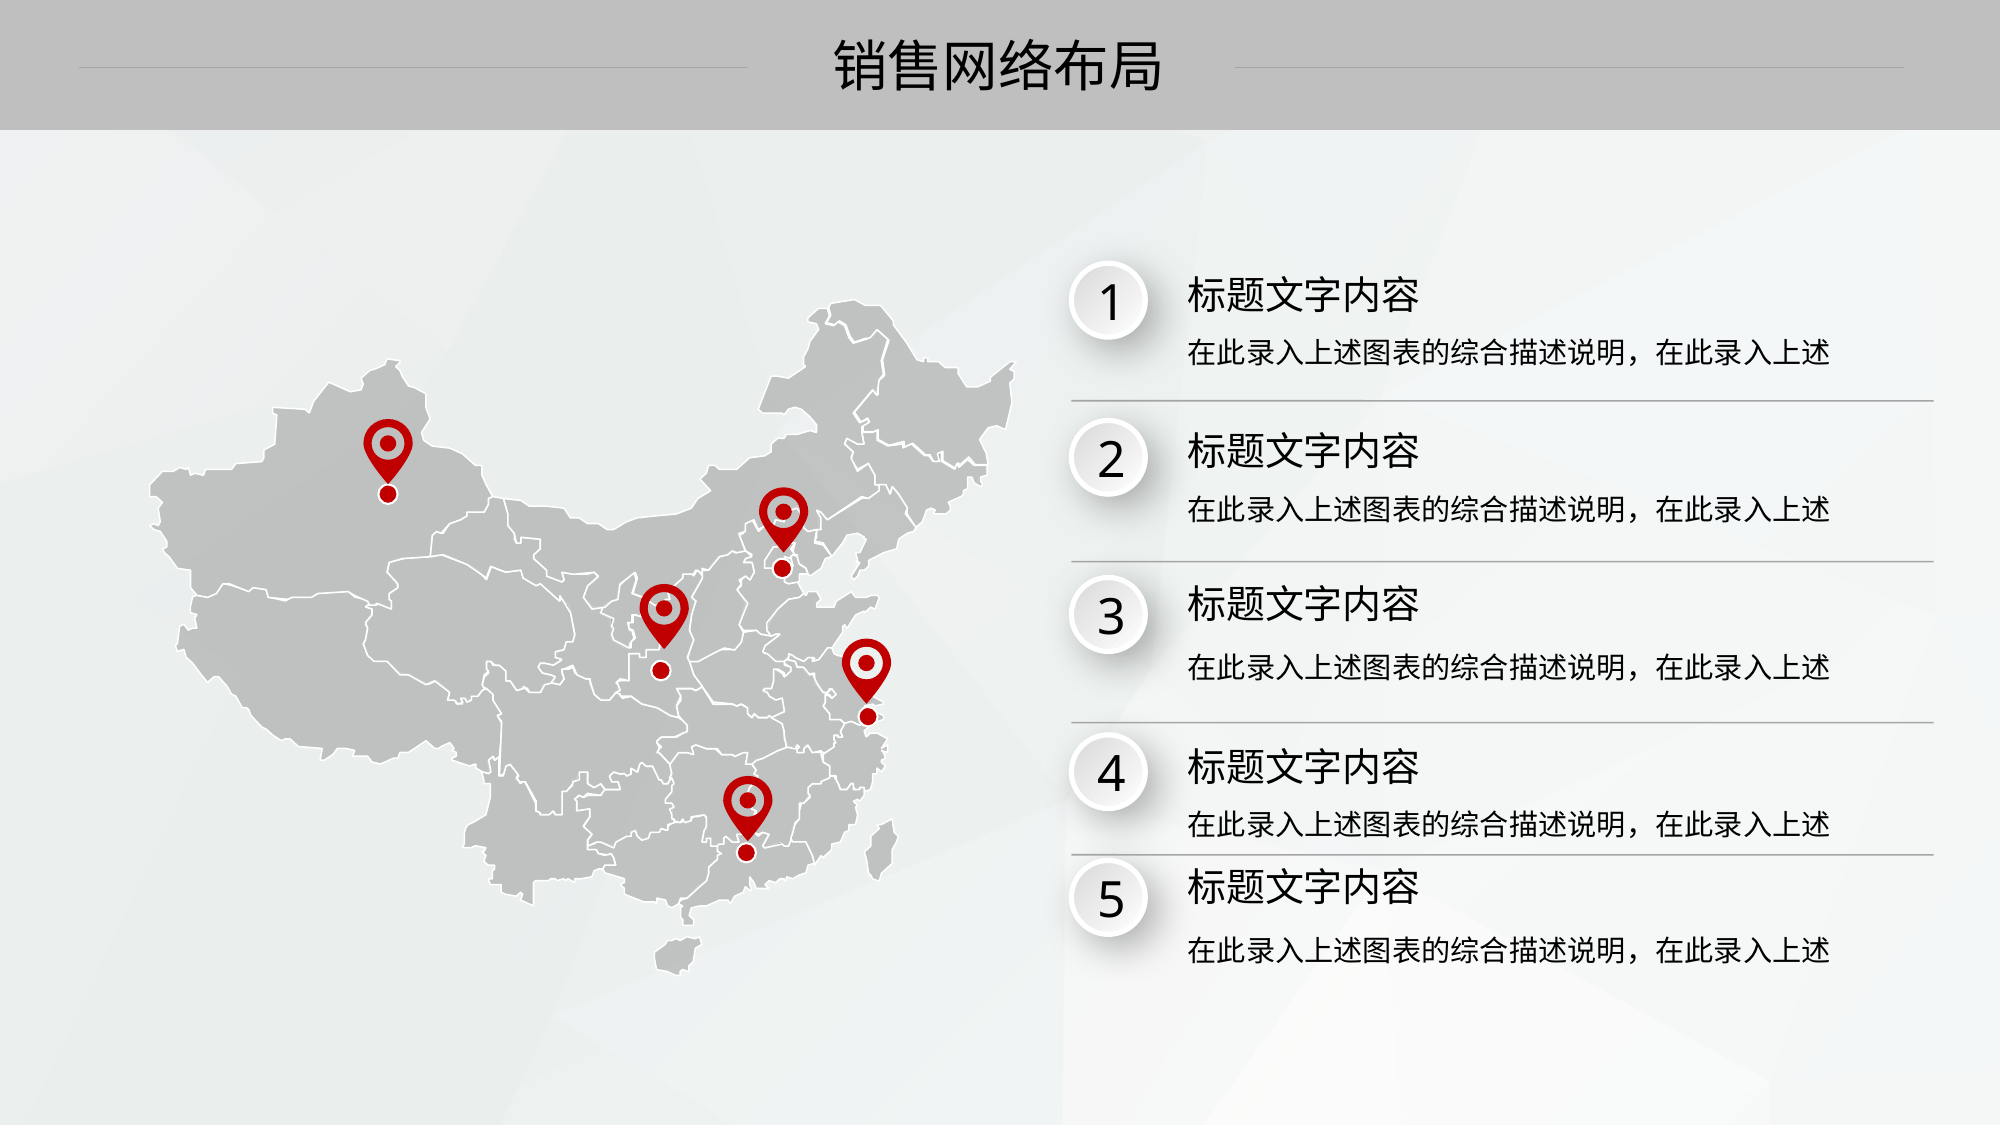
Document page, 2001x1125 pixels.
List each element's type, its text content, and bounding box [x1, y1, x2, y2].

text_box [1071, 571, 1934, 723]
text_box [1071, 734, 1934, 850]
text_box 销售网络布局 [810, 23, 1187, 105]
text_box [1071, 419, 1934, 562]
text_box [149, 299, 1017, 976]
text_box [1071, 263, 1934, 401]
picture [0, 0, 2001, 1125]
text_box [1071, 854, 1934, 976]
